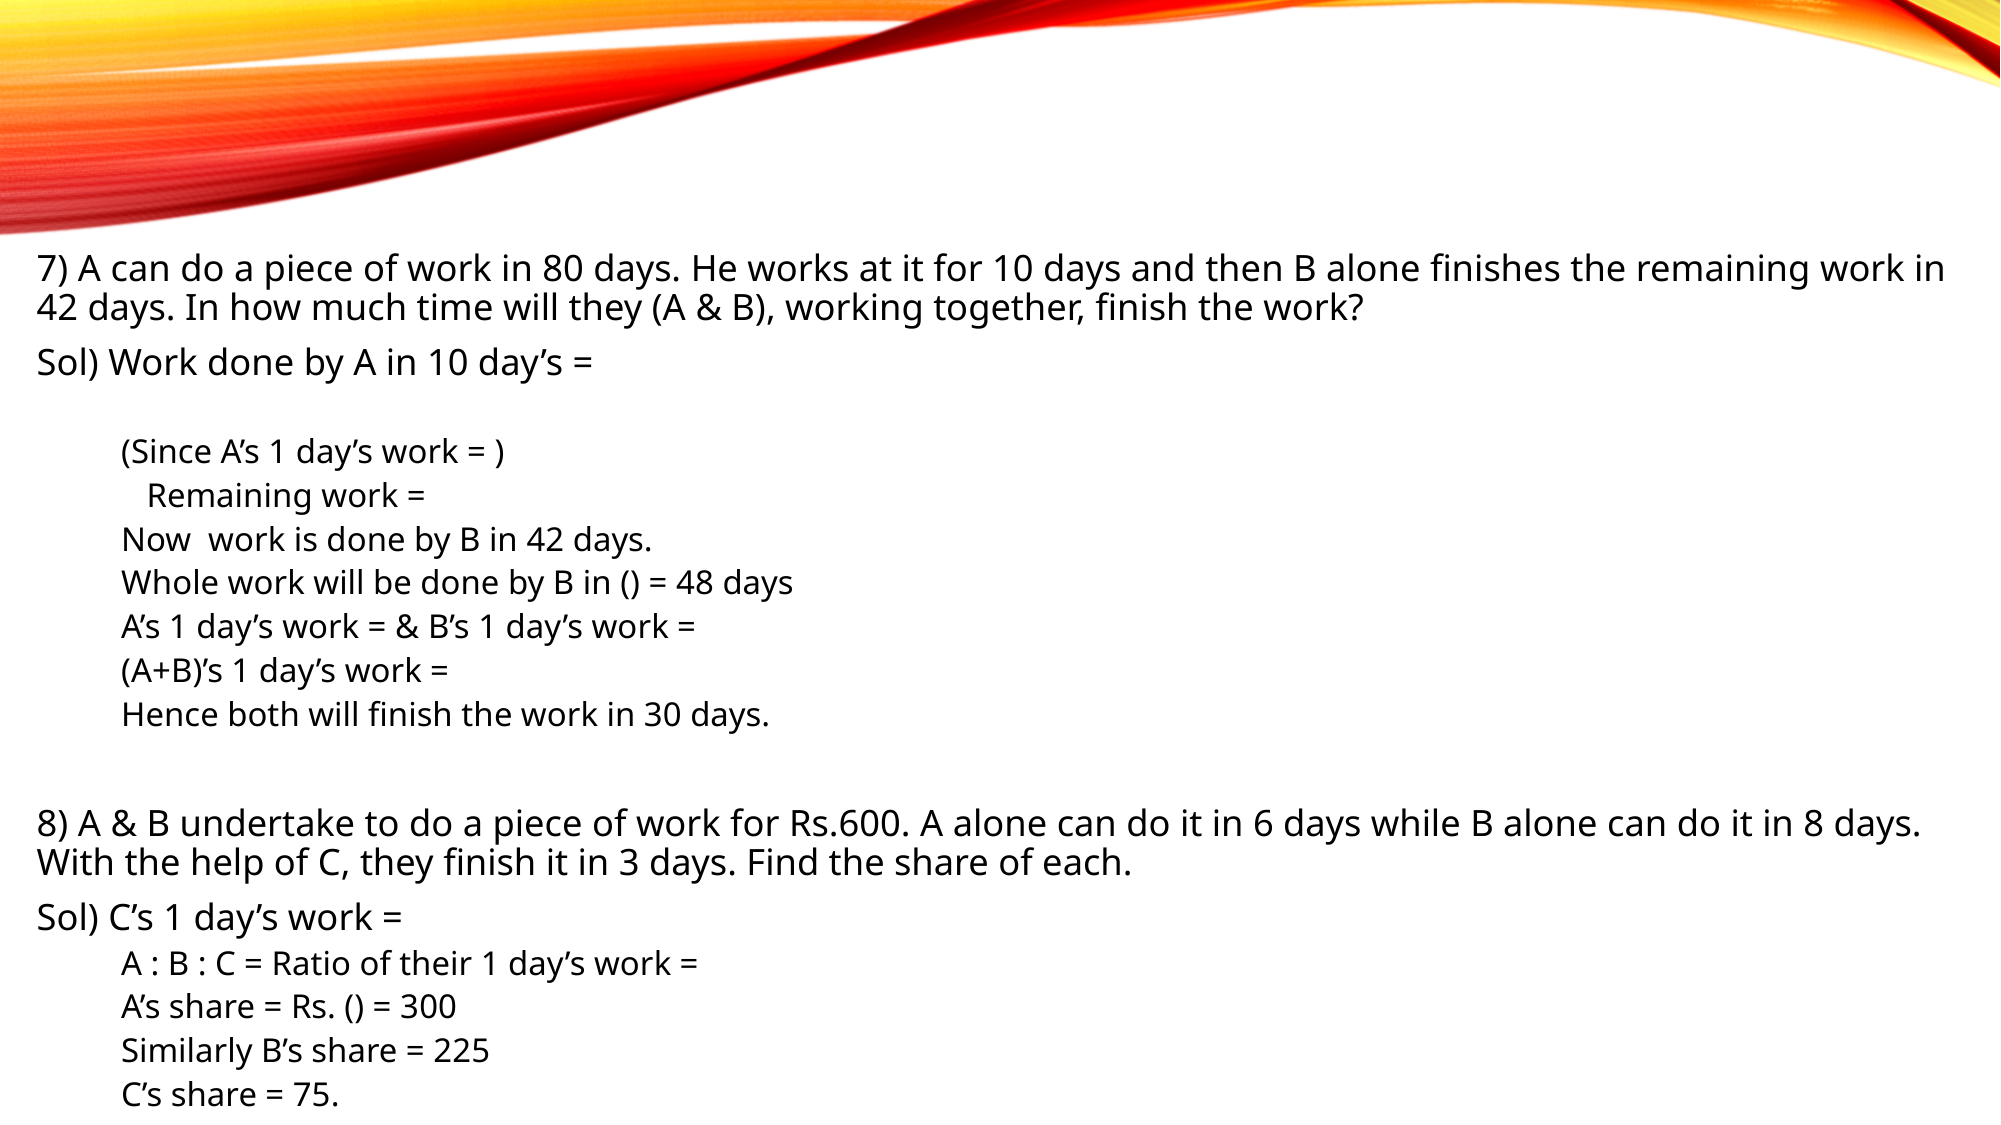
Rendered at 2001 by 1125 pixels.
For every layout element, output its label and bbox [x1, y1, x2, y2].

picture [0, 0, 2000, 237]
